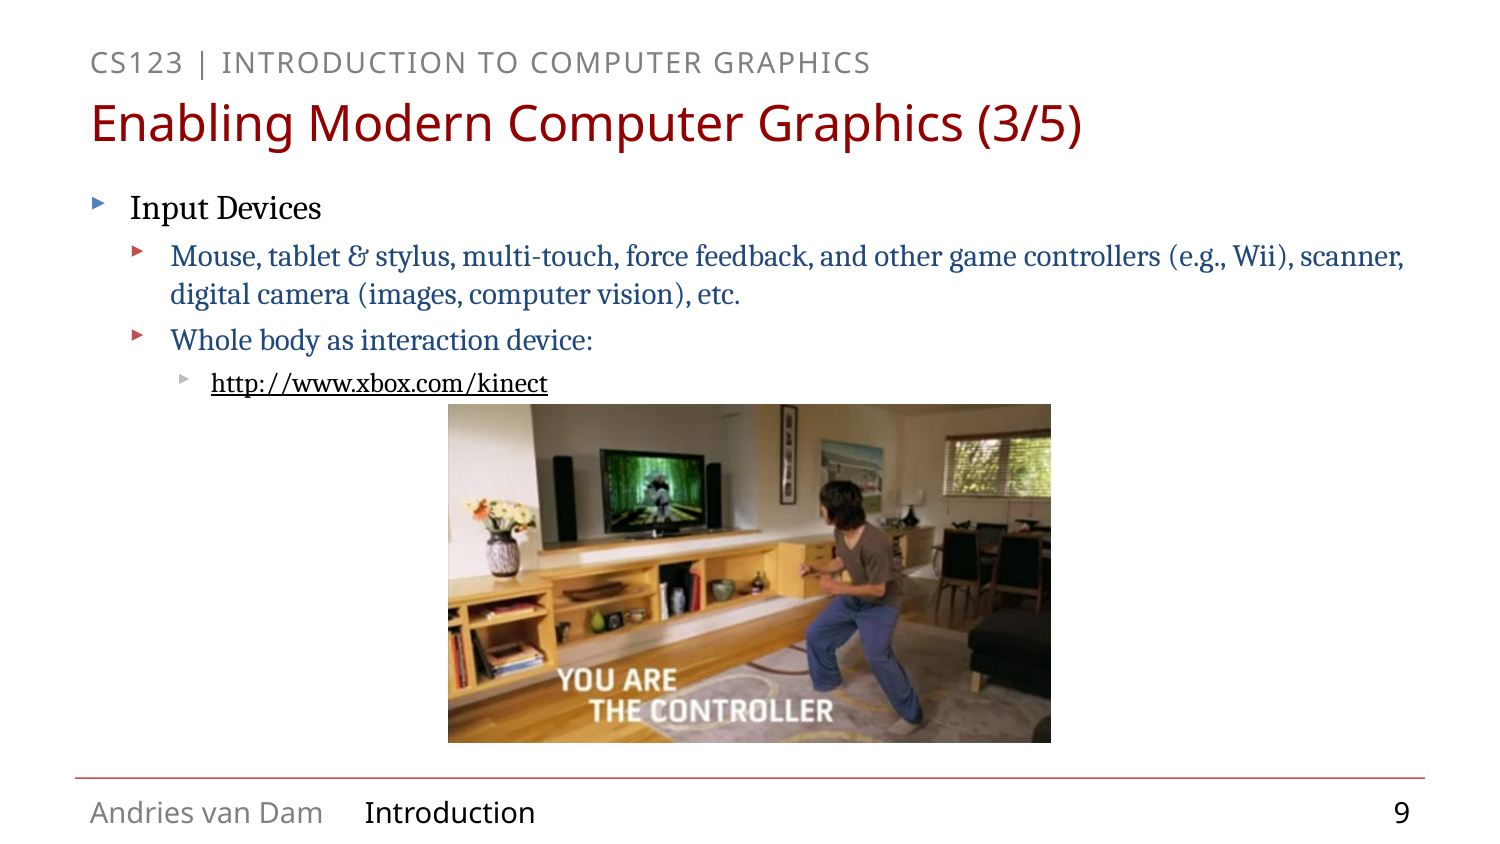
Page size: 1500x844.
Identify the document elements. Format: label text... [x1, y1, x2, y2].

footer Introduction [350, 787, 1213, 827]
list Input Devices Mouse, tablet & stylus, multi-touch, force feedback, and other game controllers (e.g., Wii), scanner, digital camera (images, computer vision), etc. Whole body as interaction device: http://www.xbox.com/kinect [75, 178, 1423, 407]
slide_number 9 [1224, 787, 1425, 827]
title Enabling Modern Computer Graphics (3/5) [75, 84, 1425, 160]
picture [448, 404, 1052, 743]
